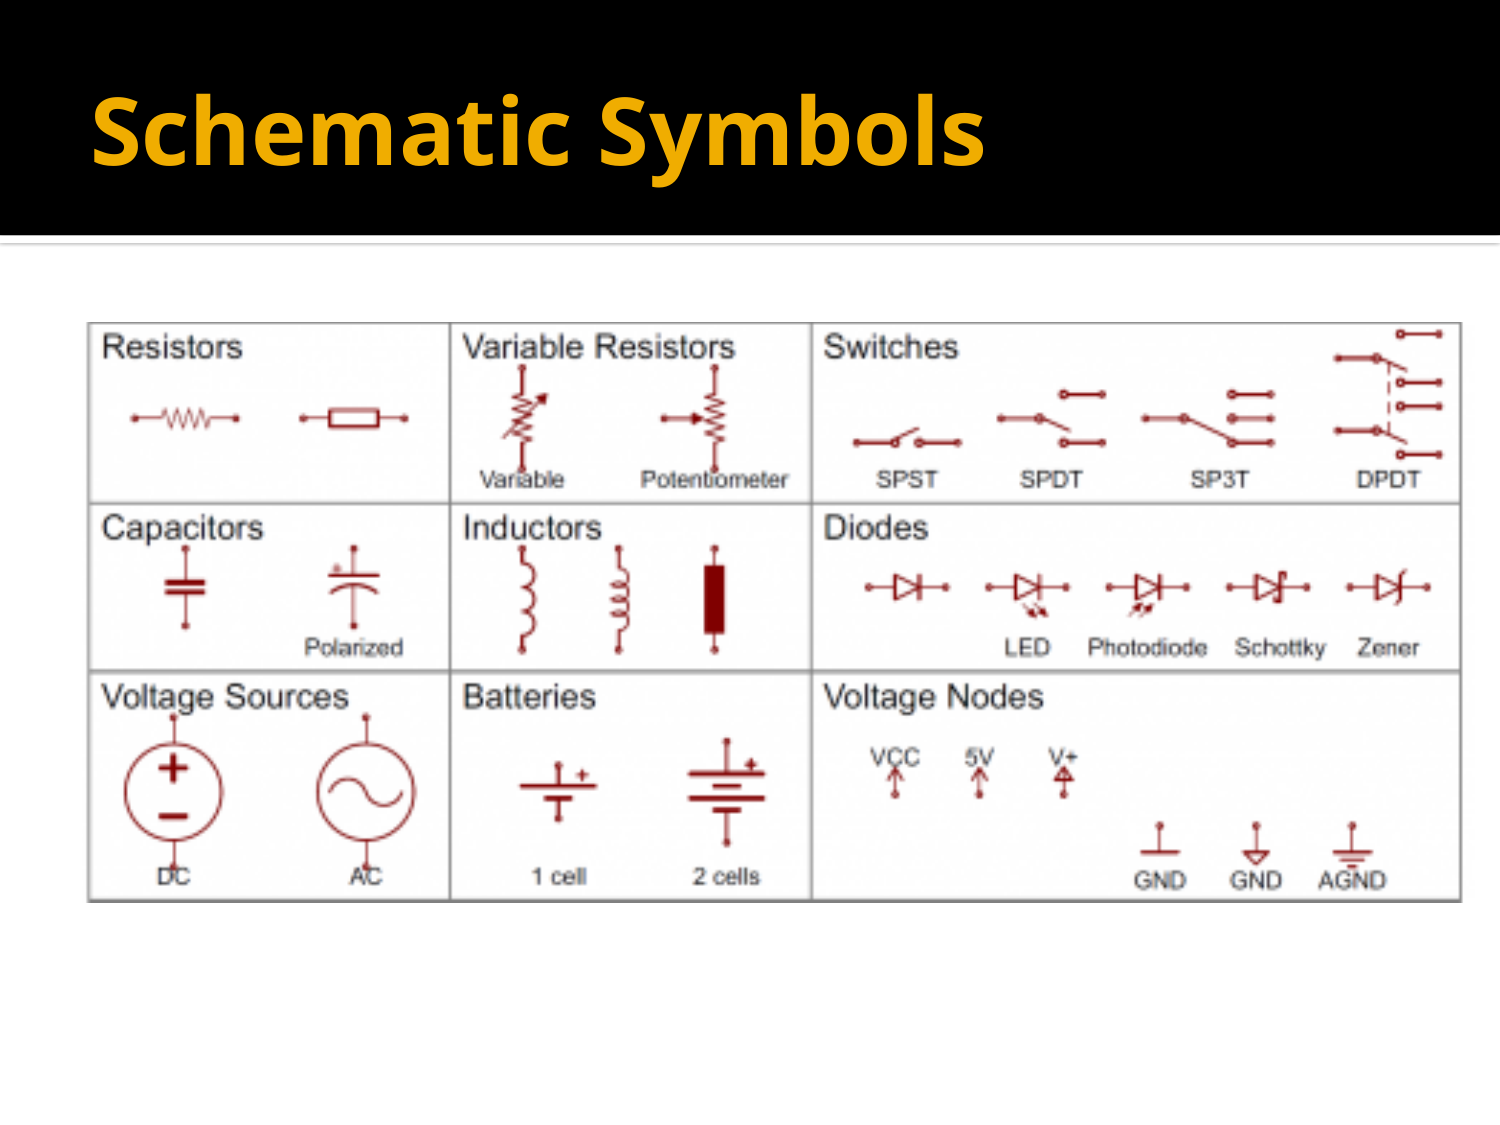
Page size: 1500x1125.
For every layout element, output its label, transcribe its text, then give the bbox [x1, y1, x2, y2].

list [81, 322, 1486, 903]
title Schematic Symbols [75, 25, 1425, 231]
